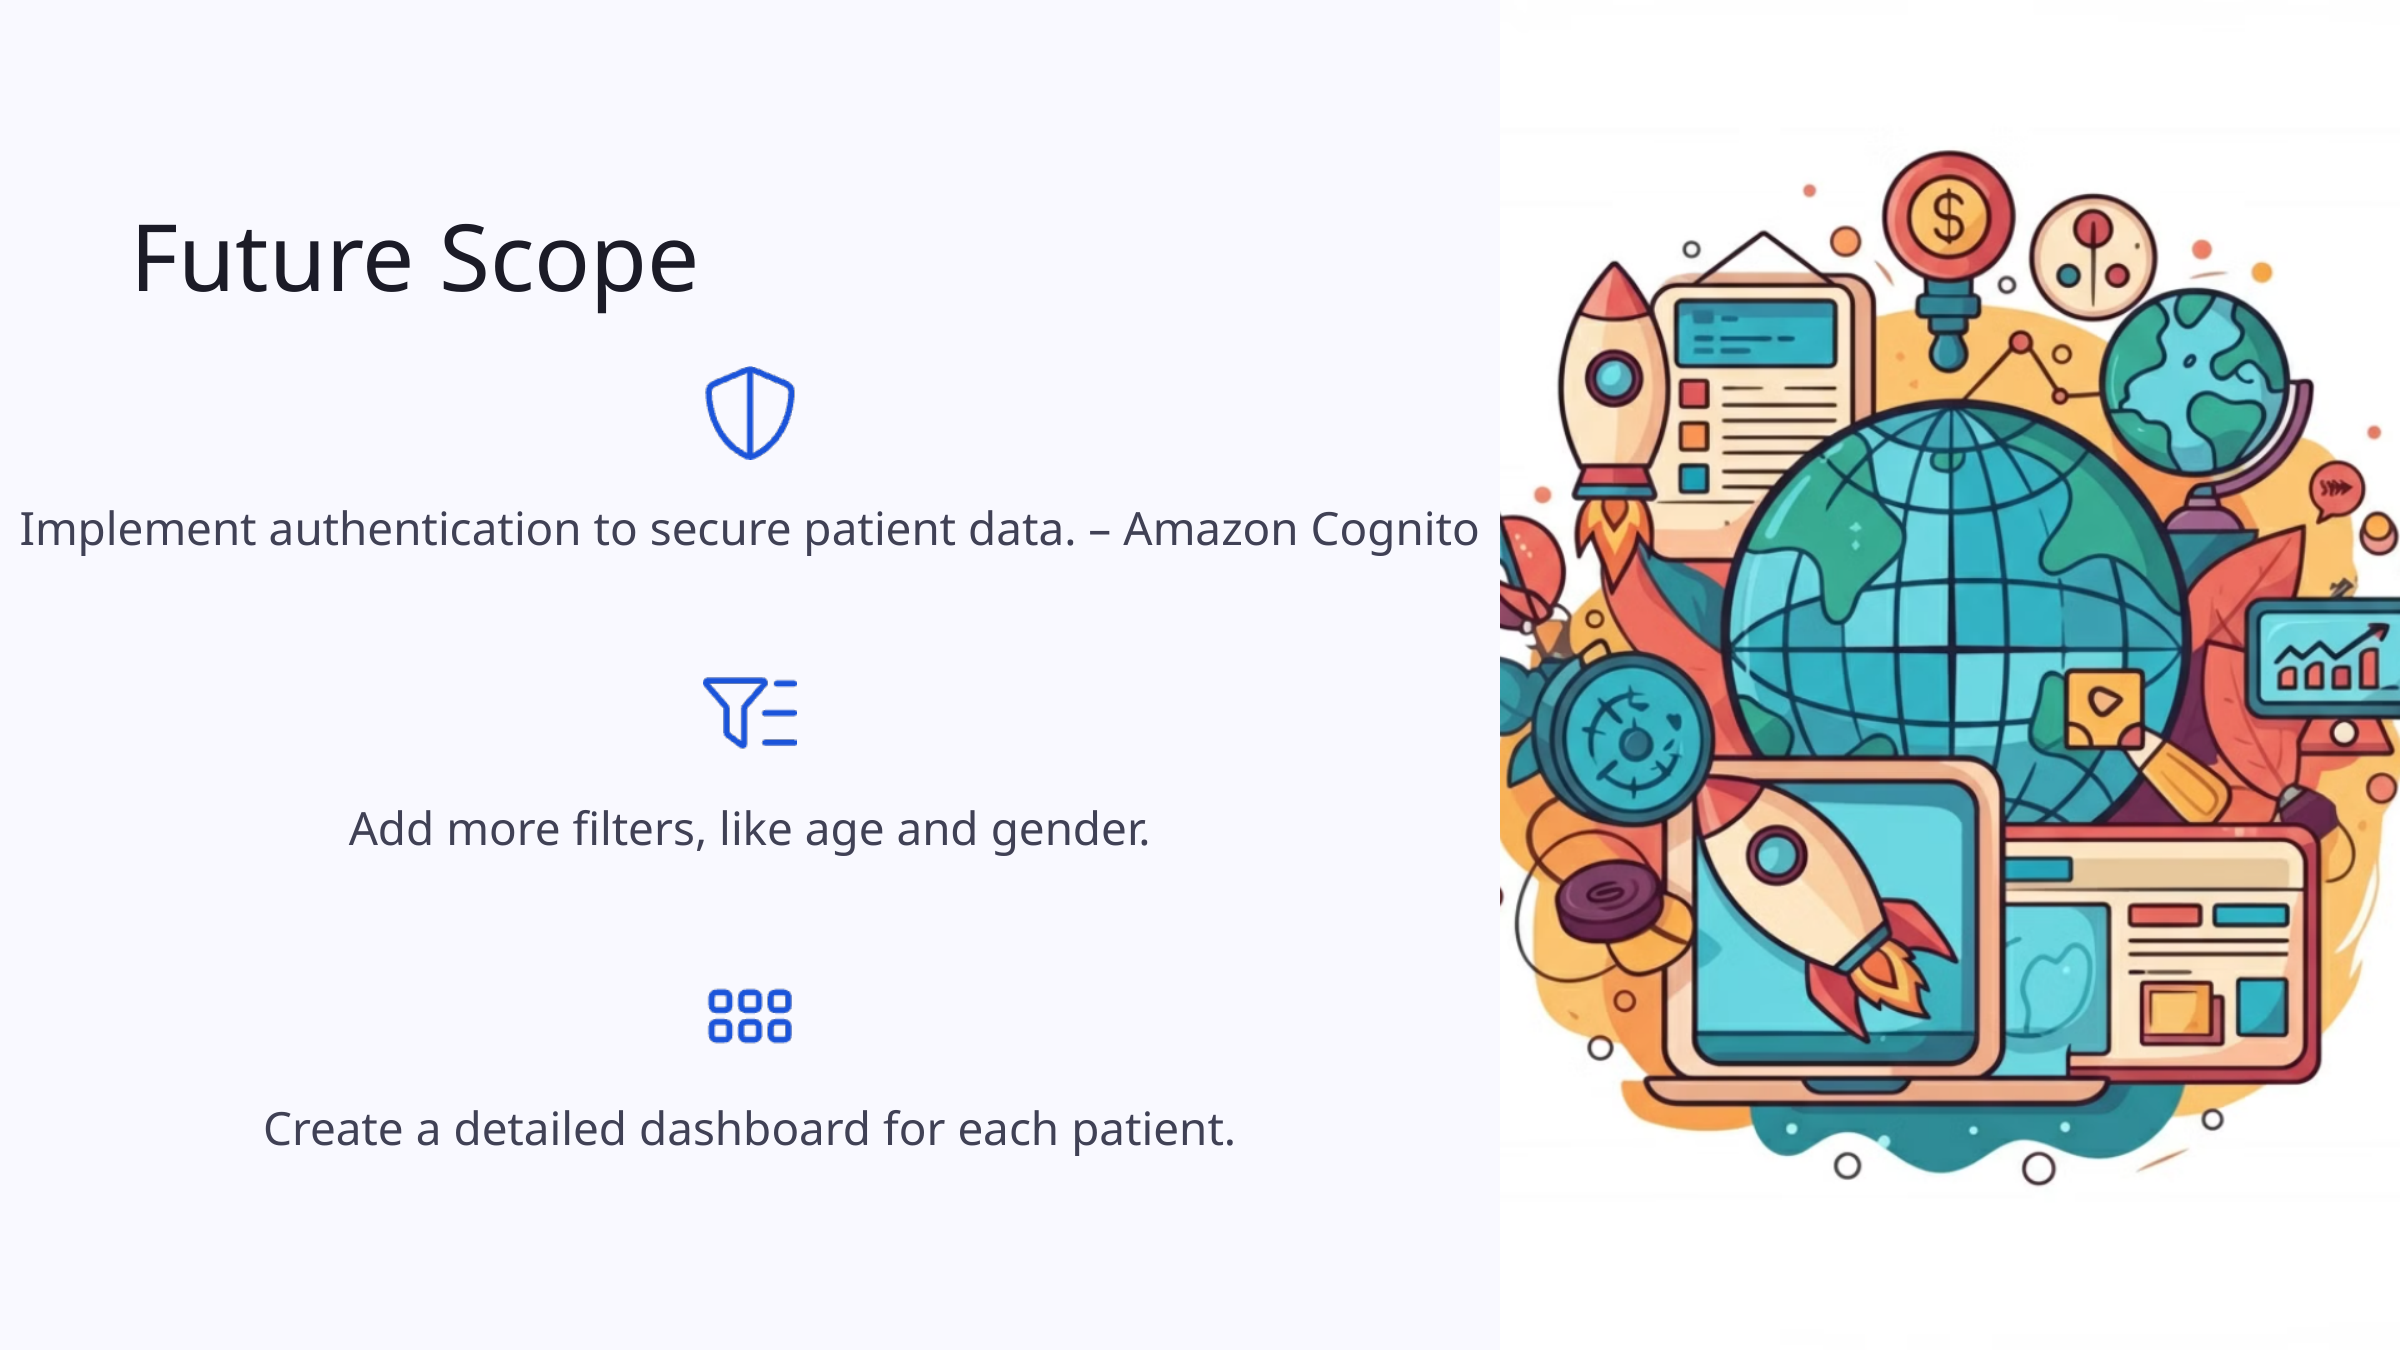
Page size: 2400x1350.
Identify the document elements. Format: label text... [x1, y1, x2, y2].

picture [703, 666, 797, 760]
picture [1499, 0, 2400, 1350]
text_box Future Scope [130, 194, 1061, 312]
text_box Create a detailed dashboard for each patient. [225, 1096, 1274, 1156]
picture [703, 966, 797, 1060]
text_box Add more filters, like age and gender. [317, 797, 1183, 856]
picture [703, 366, 797, 460]
text_box Implement authentication to secure patient data. – Amazon Cognito [175, 497, 1325, 556]
